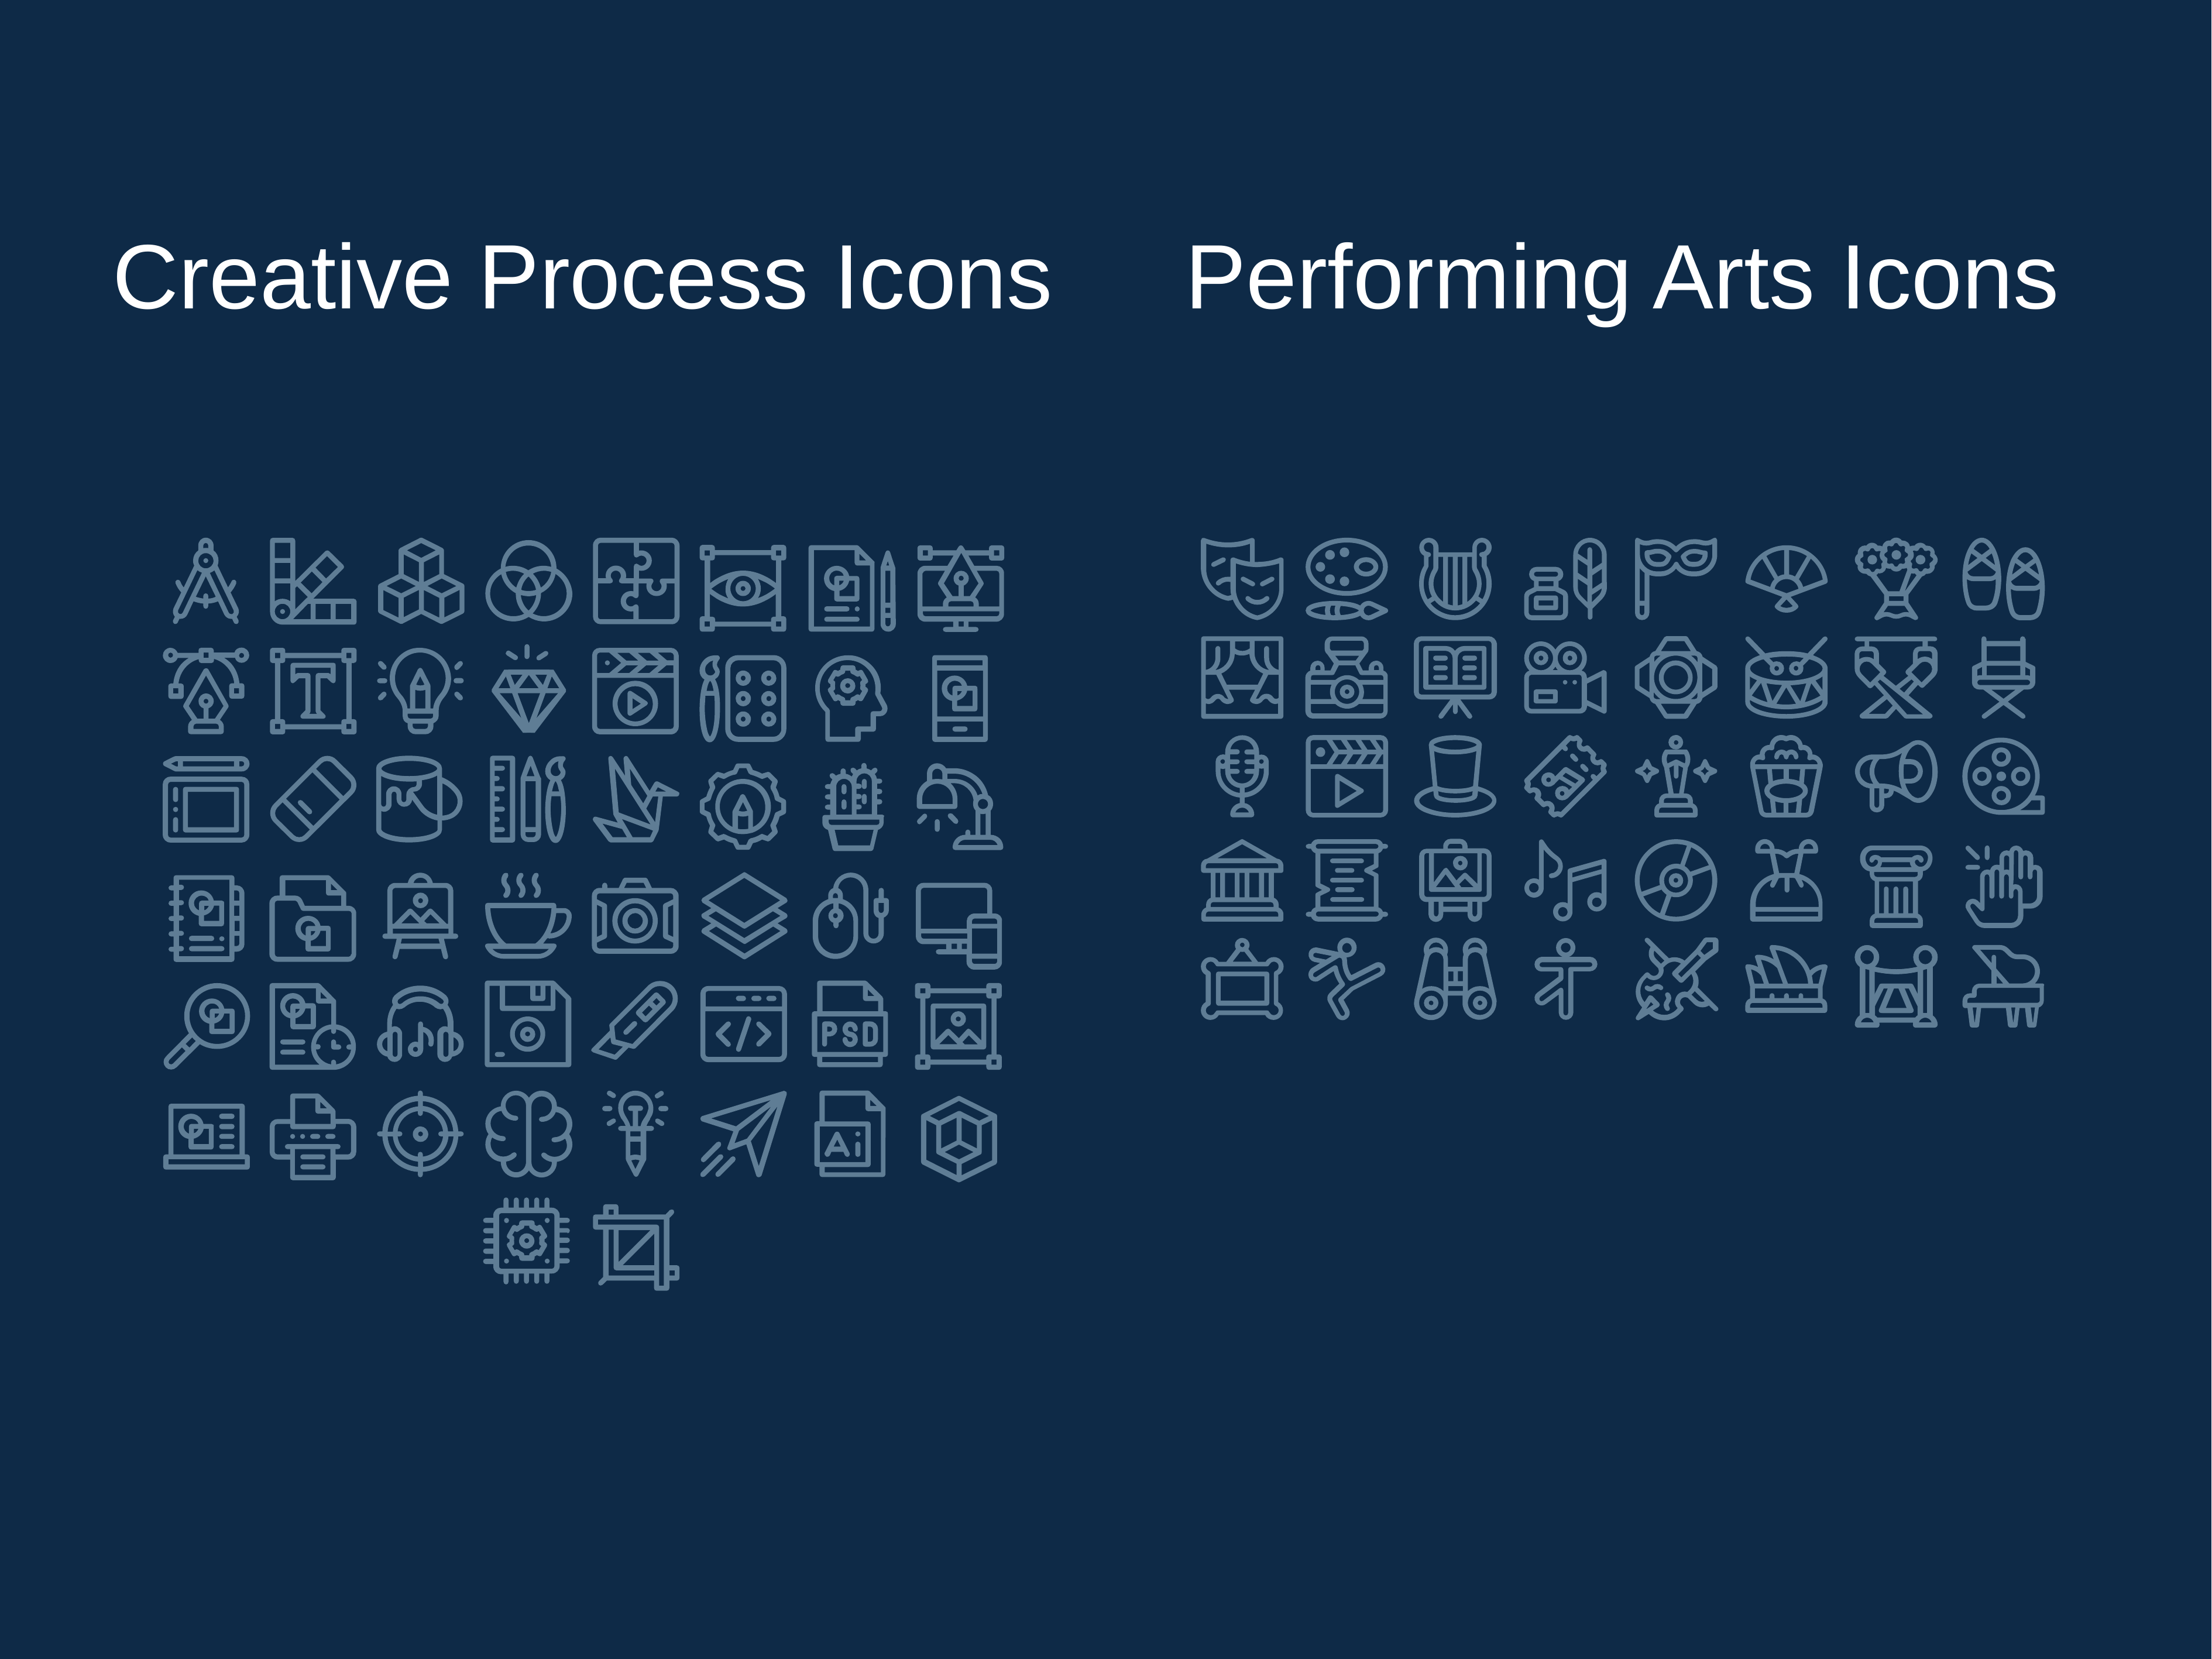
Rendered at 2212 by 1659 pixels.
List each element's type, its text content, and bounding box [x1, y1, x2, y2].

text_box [163, 1103, 250, 1170]
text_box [592, 647, 679, 735]
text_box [1962, 537, 2045, 621]
text_box [917, 545, 1005, 632]
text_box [491, 644, 566, 733]
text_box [1962, 737, 2045, 815]
title Performing Arts Icons [1121, 193, 2125, 349]
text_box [700, 1090, 788, 1177]
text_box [1305, 636, 1389, 719]
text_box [269, 755, 358, 843]
text_box [1745, 636, 1828, 719]
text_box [590, 981, 680, 1060]
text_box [1634, 537, 1718, 620]
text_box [699, 544, 786, 632]
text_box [916, 763, 1004, 850]
text_box [593, 1204, 680, 1291]
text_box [814, 1090, 886, 1177]
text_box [377, 647, 464, 734]
text_box [1860, 845, 1933, 928]
text_box [376, 755, 463, 843]
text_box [1964, 845, 2043, 929]
text_box [1215, 735, 1269, 818]
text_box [172, 537, 240, 624]
text_box [1308, 937, 1386, 1021]
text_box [1200, 537, 1284, 620]
text_box [920, 1095, 997, 1183]
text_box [163, 647, 250, 734]
text_box [378, 537, 465, 624]
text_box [484, 873, 572, 959]
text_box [376, 1090, 464, 1178]
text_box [1634, 734, 1718, 818]
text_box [483, 1197, 571, 1285]
text_box [1414, 735, 1497, 818]
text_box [1749, 734, 1824, 818]
text_box [916, 882, 1002, 970]
text_box [1750, 839, 1823, 922]
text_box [1630, 839, 1722, 922]
text_box [812, 873, 889, 959]
text_box [593, 755, 679, 843]
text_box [1306, 734, 1389, 818]
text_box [376, 985, 464, 1062]
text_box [1413, 636, 1497, 719]
text_box [485, 540, 573, 621]
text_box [1524, 537, 1608, 621]
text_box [1306, 839, 1389, 922]
text_box [1201, 839, 1284, 922]
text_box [808, 545, 896, 632]
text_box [592, 877, 679, 954]
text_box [485, 980, 572, 1067]
text_box [1962, 944, 2045, 1028]
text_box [915, 983, 1002, 1070]
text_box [1524, 839, 1607, 922]
title Creative Process Icons [81, 193, 1086, 349]
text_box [1533, 937, 1598, 1020]
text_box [700, 985, 788, 1063]
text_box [932, 655, 988, 743]
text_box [1854, 944, 1938, 1028]
text_box [1971, 636, 2036, 719]
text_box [1305, 537, 1389, 621]
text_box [269, 1093, 357, 1181]
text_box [812, 980, 889, 1067]
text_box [270, 537, 357, 625]
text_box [163, 983, 250, 1070]
text_box [485, 1090, 573, 1178]
text_box [1854, 740, 1938, 813]
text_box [699, 655, 787, 743]
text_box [1634, 636, 1718, 719]
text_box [1523, 734, 1608, 818]
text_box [1200, 937, 1284, 1021]
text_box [490, 755, 566, 843]
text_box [1633, 937, 1719, 1021]
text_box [815, 655, 889, 742]
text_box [270, 647, 357, 735]
text_box [1745, 545, 1828, 613]
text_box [269, 983, 357, 1070]
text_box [822, 762, 885, 851]
text_box [1854, 636, 1938, 719]
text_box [269, 875, 357, 962]
text_box [1745, 944, 1828, 1013]
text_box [162, 755, 250, 843]
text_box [1854, 537, 1938, 621]
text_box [1418, 839, 1492, 922]
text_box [1524, 641, 1607, 714]
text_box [1414, 937, 1497, 1021]
text_box [701, 872, 788, 960]
text_box [1201, 636, 1284, 719]
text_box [699, 763, 786, 850]
text_box [1419, 538, 1492, 620]
text_box [593, 537, 680, 624]
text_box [168, 875, 245, 963]
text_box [382, 873, 459, 960]
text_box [602, 1090, 669, 1177]
